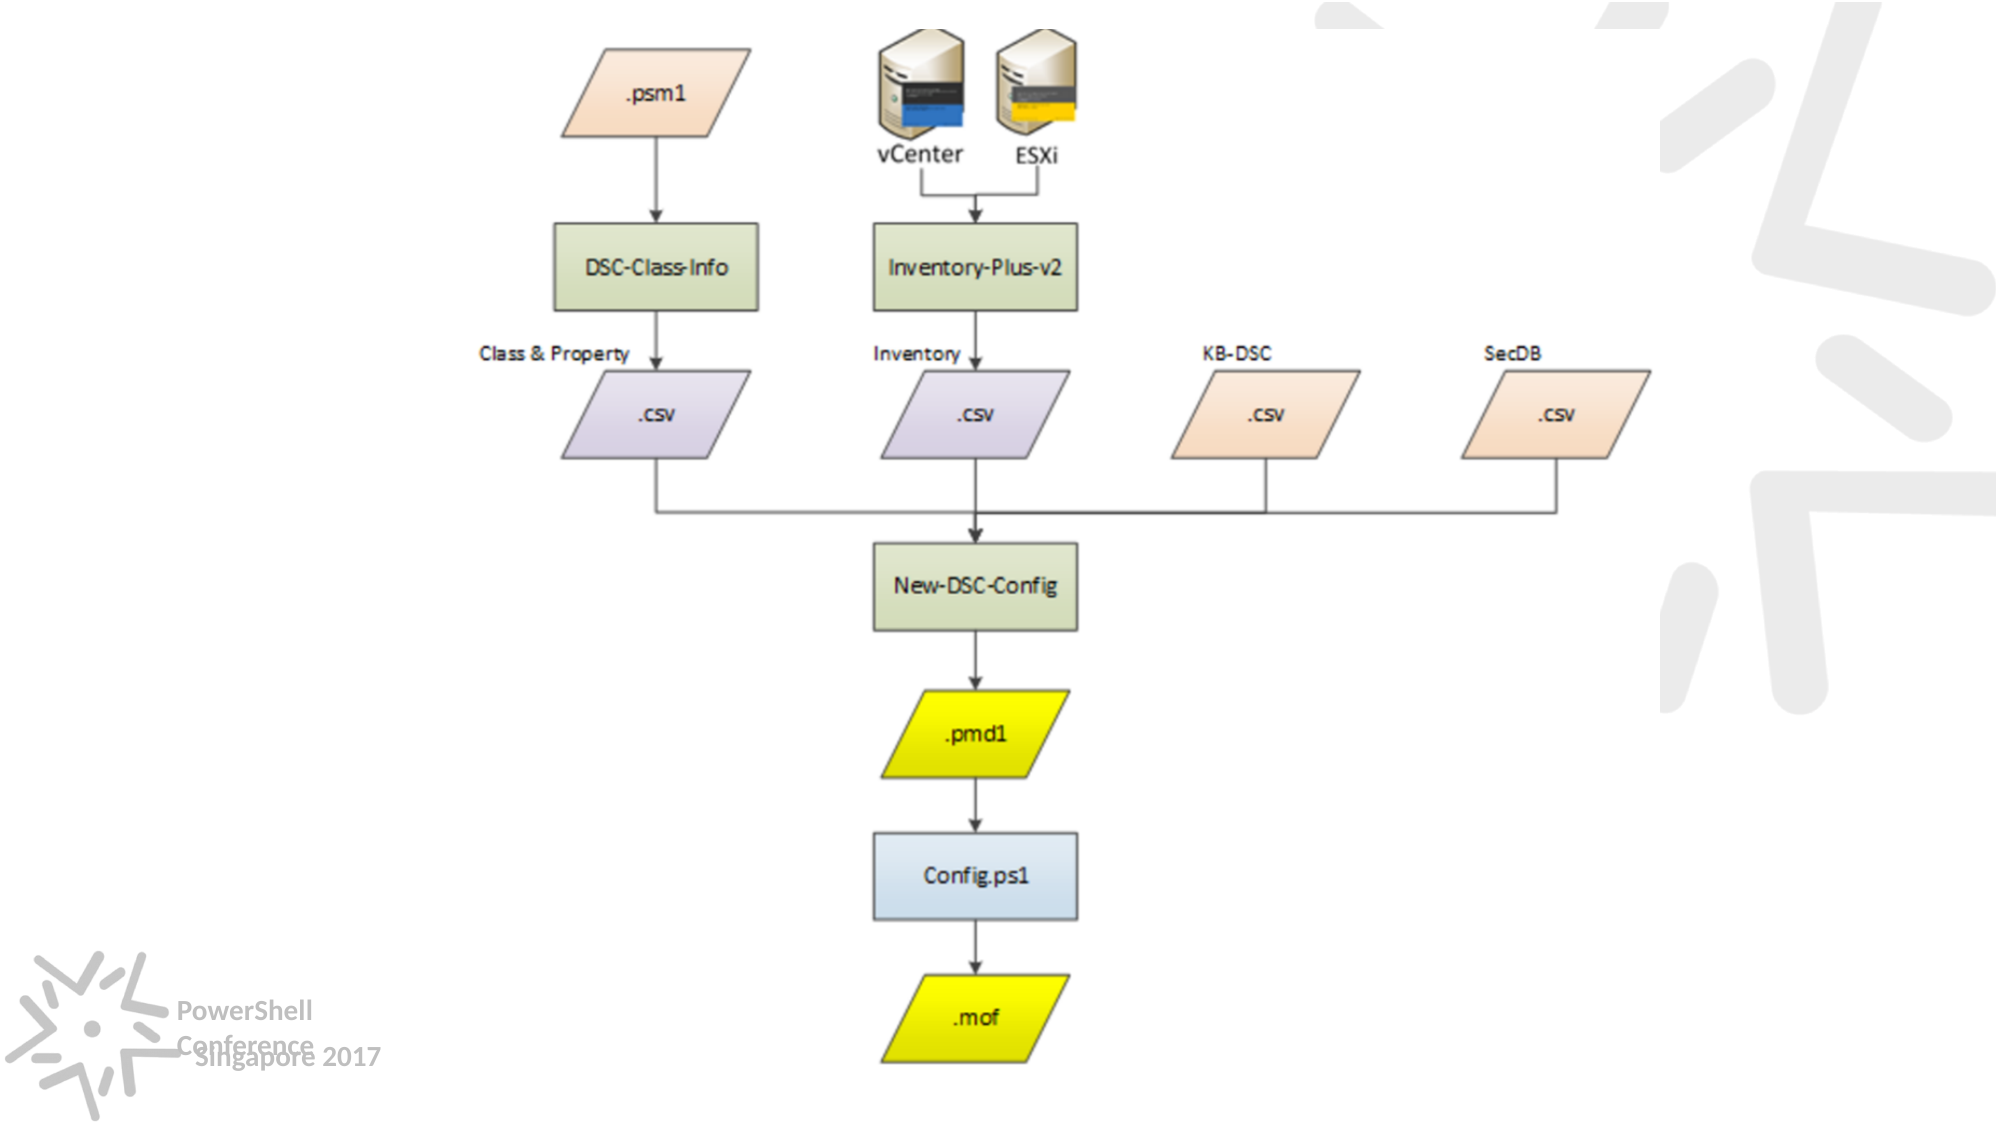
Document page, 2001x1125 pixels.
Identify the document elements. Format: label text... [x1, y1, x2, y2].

picture [471, 2, 1996, 1080]
picture [0, 944, 190, 1125]
text_box PowerShell Conference [190, 984, 471, 1029]
text_box Singapore 2017 [190, 1029, 471, 1080]
